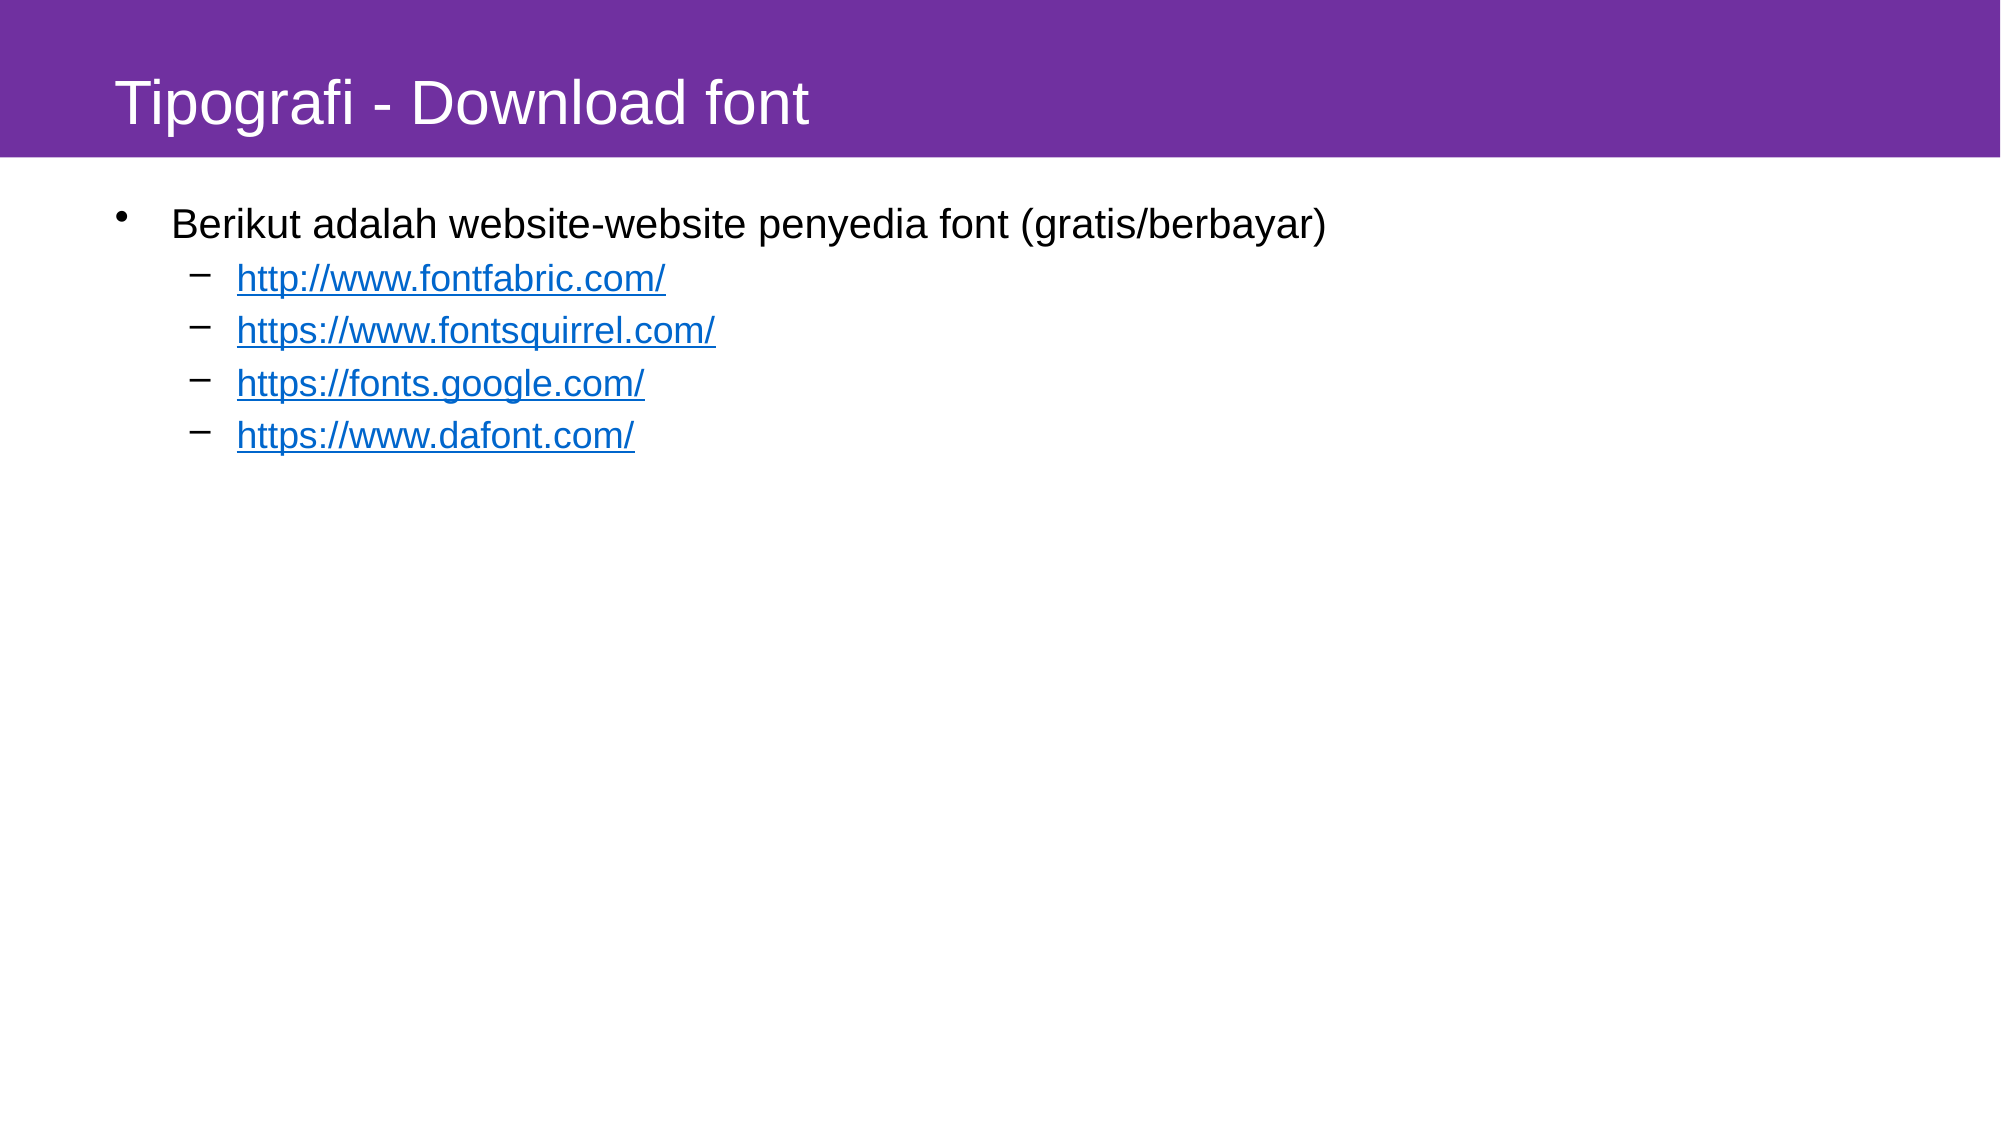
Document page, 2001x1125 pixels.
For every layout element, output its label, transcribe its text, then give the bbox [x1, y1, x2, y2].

list Berikut adalah website-website penyedia font (gratis/berbayar) http://www.fontfabric.com/ https://www.fontsquirrel.com/ https://fonts.google.com/ https://www.dafont.com/ [99, 188, 1901, 1006]
title Tipografi - Download font [99, 44, 1901, 155]
